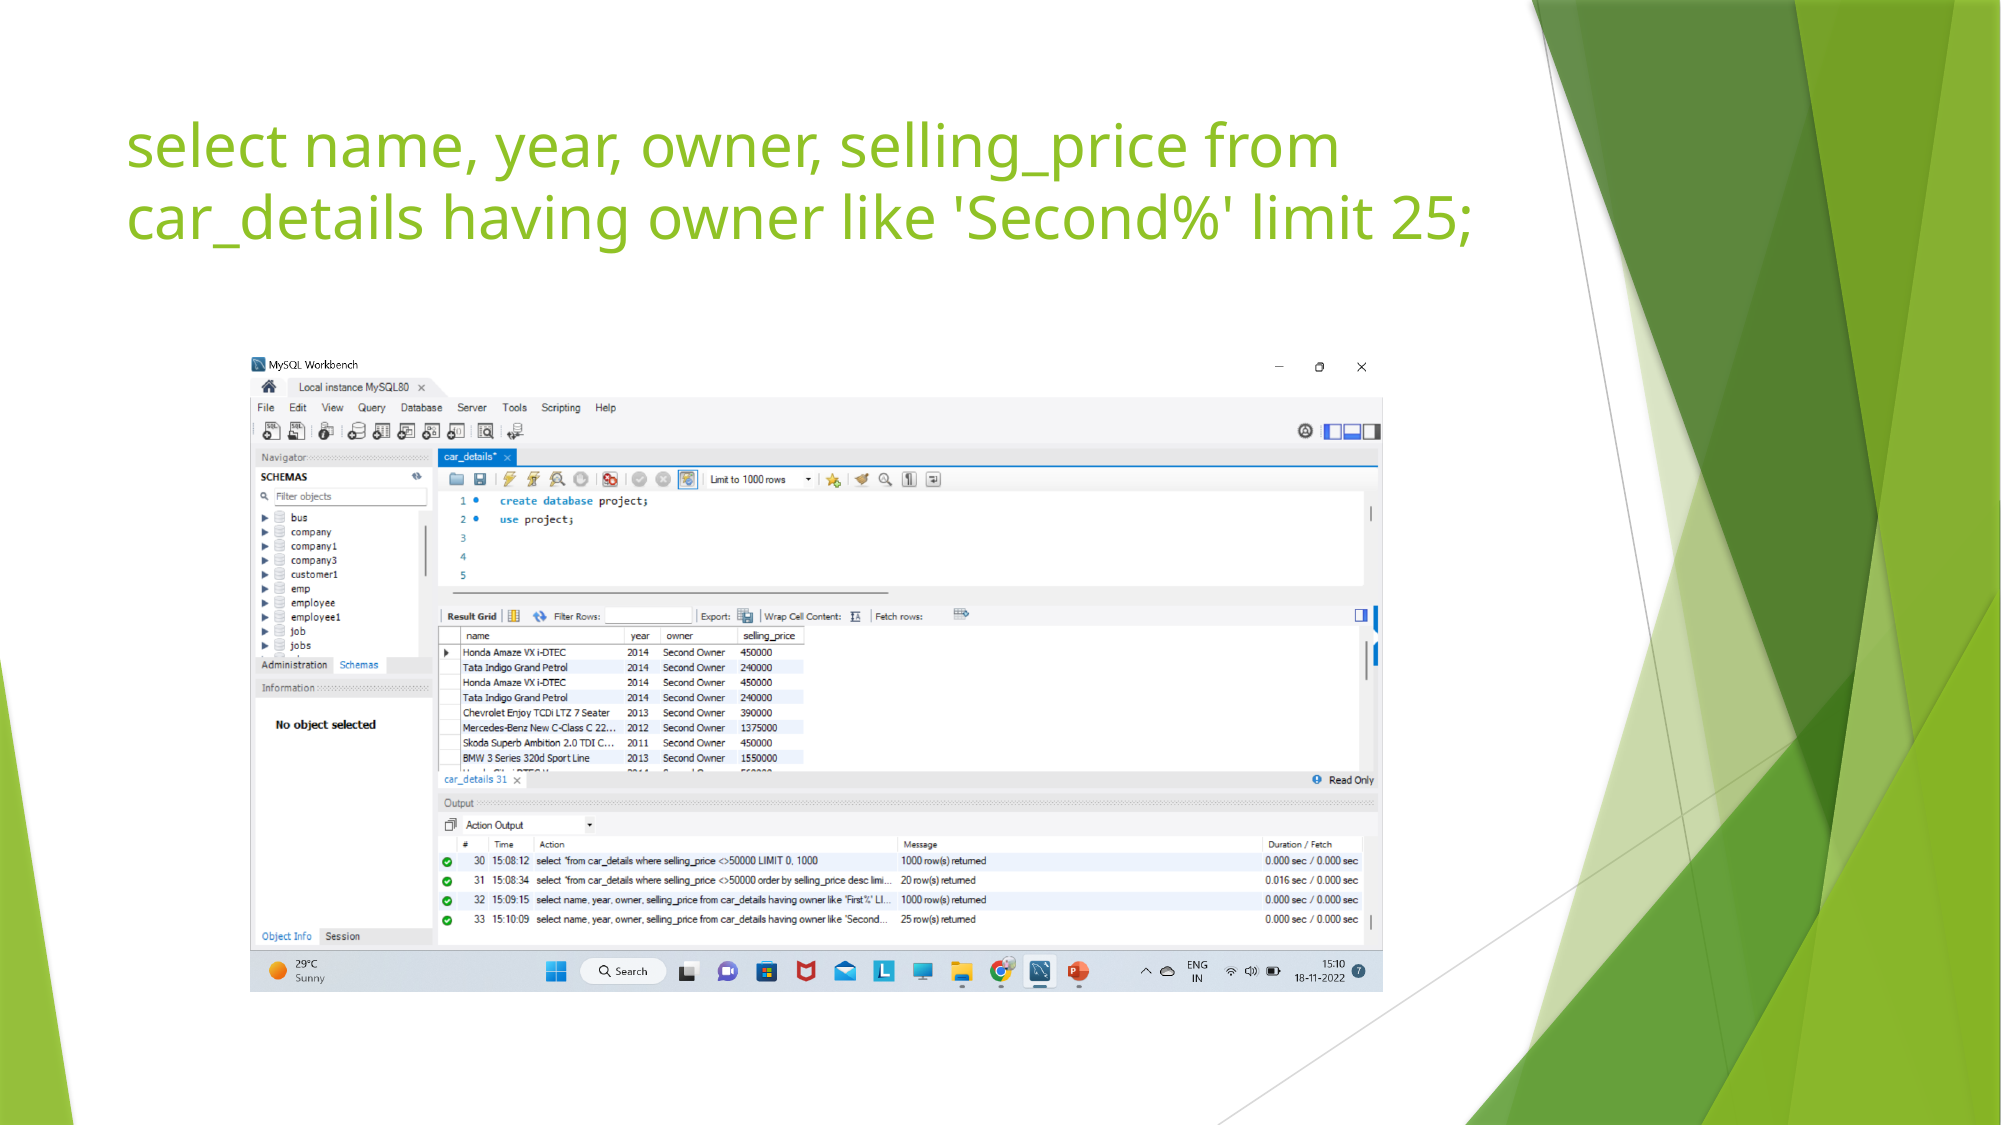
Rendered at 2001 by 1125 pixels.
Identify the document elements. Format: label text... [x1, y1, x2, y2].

title select name, year, owner, selling_price from car_details having owner like 'Second%' limit 25; [111, 99, 1522, 317]
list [249, 353, 1383, 992]
